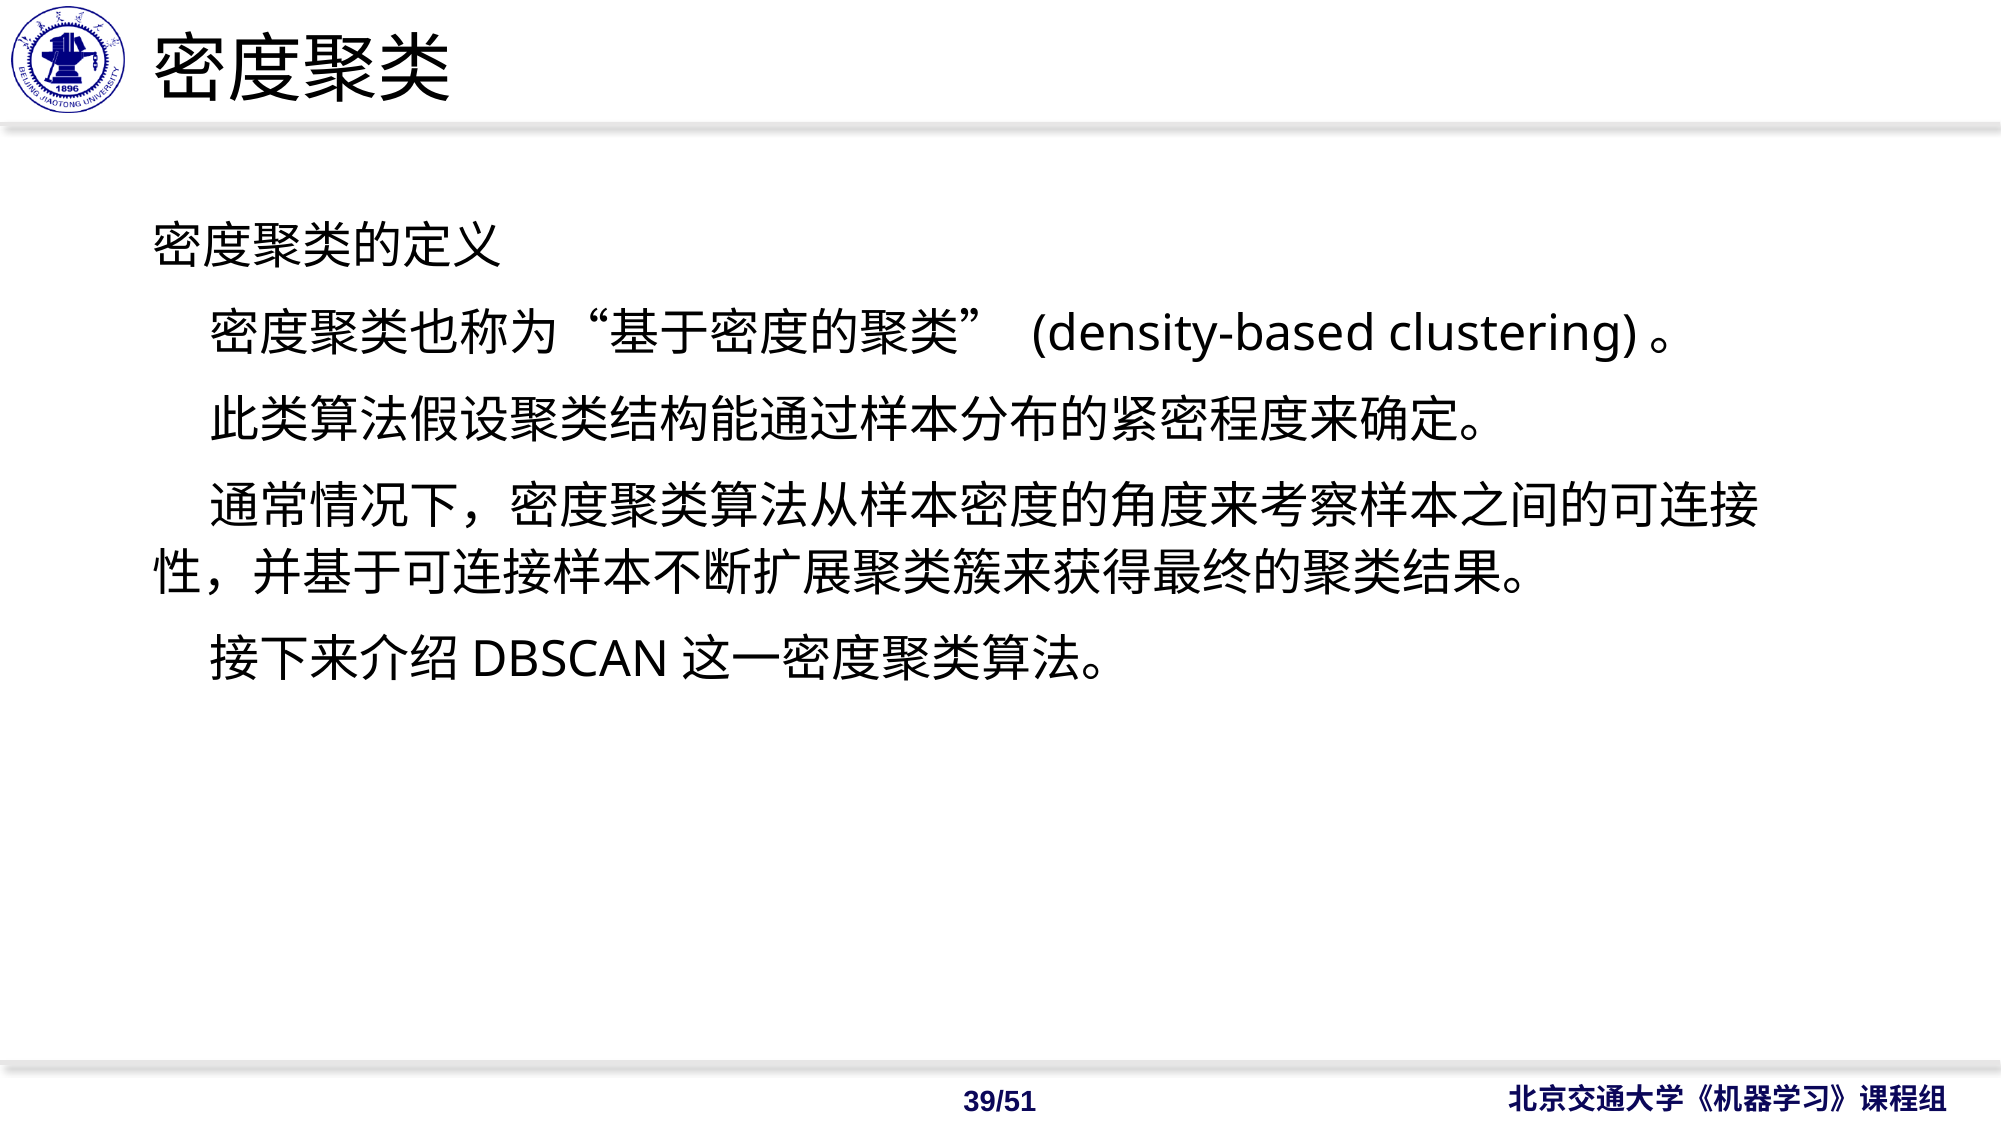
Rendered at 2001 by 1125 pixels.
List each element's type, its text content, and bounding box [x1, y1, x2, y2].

list 密度聚类的定义 密度聚类也称为“基于密度的聚类” (density-based clustering)。 此类算法假设聚类结构能通过样本分布的紧密程度来确定。 通常情况下，密度聚类算法从样本密度的角度来考察样本之间的可连接性，并基于可连接样本不断扩展聚类簇来获得最终的聚类结果。 接下来介绍DBSCAN这一密度聚类算法。 [137, 200, 1813, 1000]
title 密度聚类 [137, 0, 1863, 180]
picture [11, 6, 125, 113]
